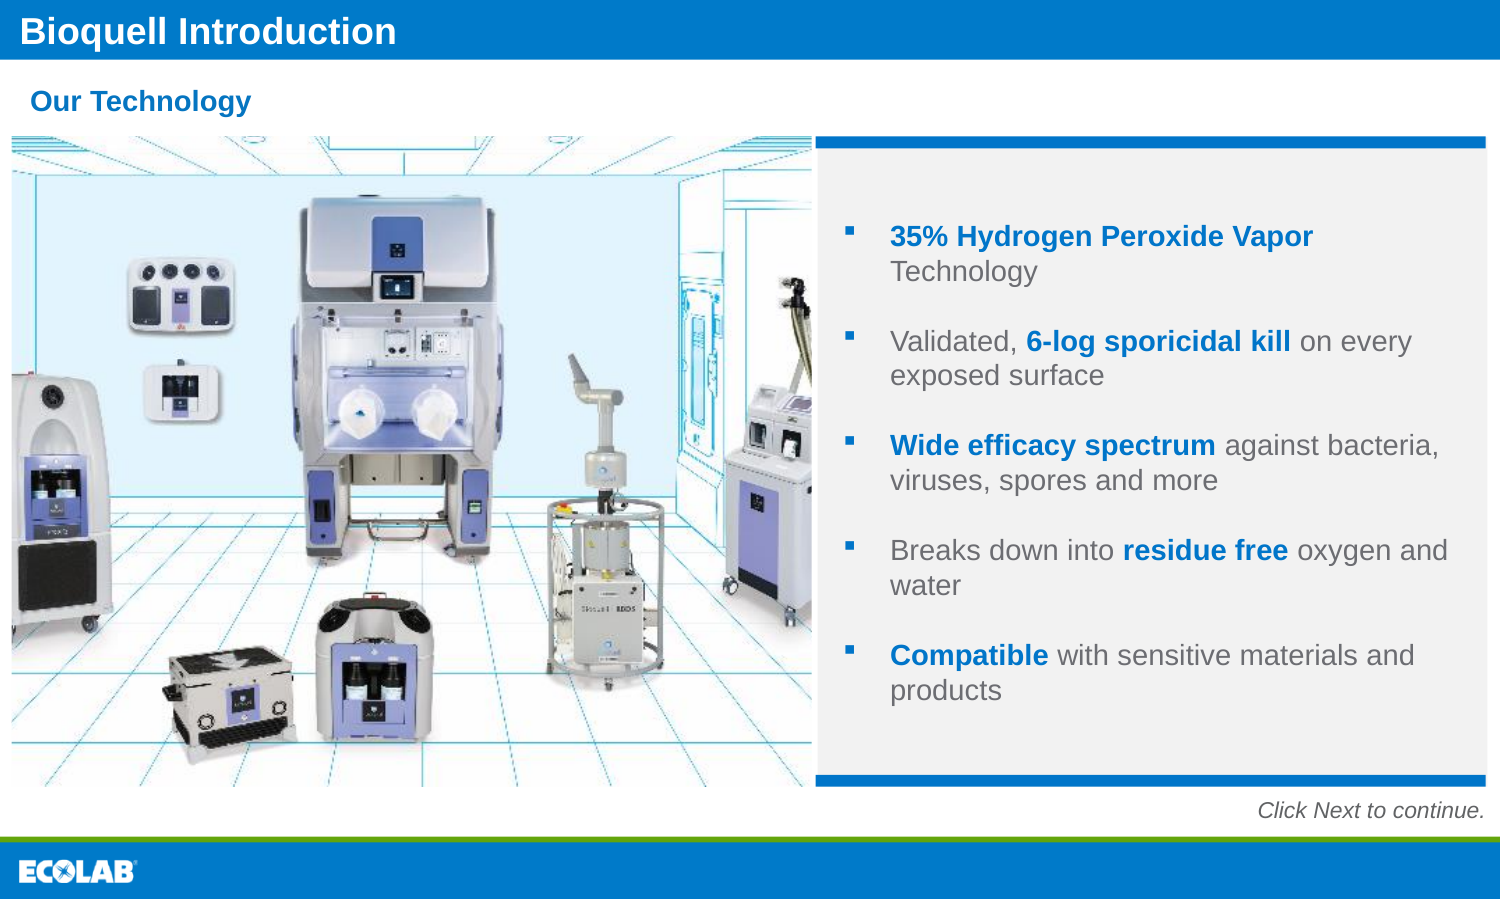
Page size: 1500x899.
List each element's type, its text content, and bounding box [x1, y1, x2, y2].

title Our Technology [15, 74, 1485, 125]
picture [12, 854, 143, 889]
text_box Click Next to continue. [1242, 788, 1500, 831]
text_box [817, 773, 1488, 789]
text_box 35% Hydrogen Peroxide Vapor Technology Validated, 6-log sporicidal kill on every exposed surface Wide efficacy spectrum against bacteria, viruses, spores and more Breaks down into residue free oxygen and water Compatible with sensitive materials and products [828, 209, 1474, 714]
text_box [818, 135, 1490, 789]
picture [11, 136, 812, 787]
text_box [814, 134, 1488, 150]
